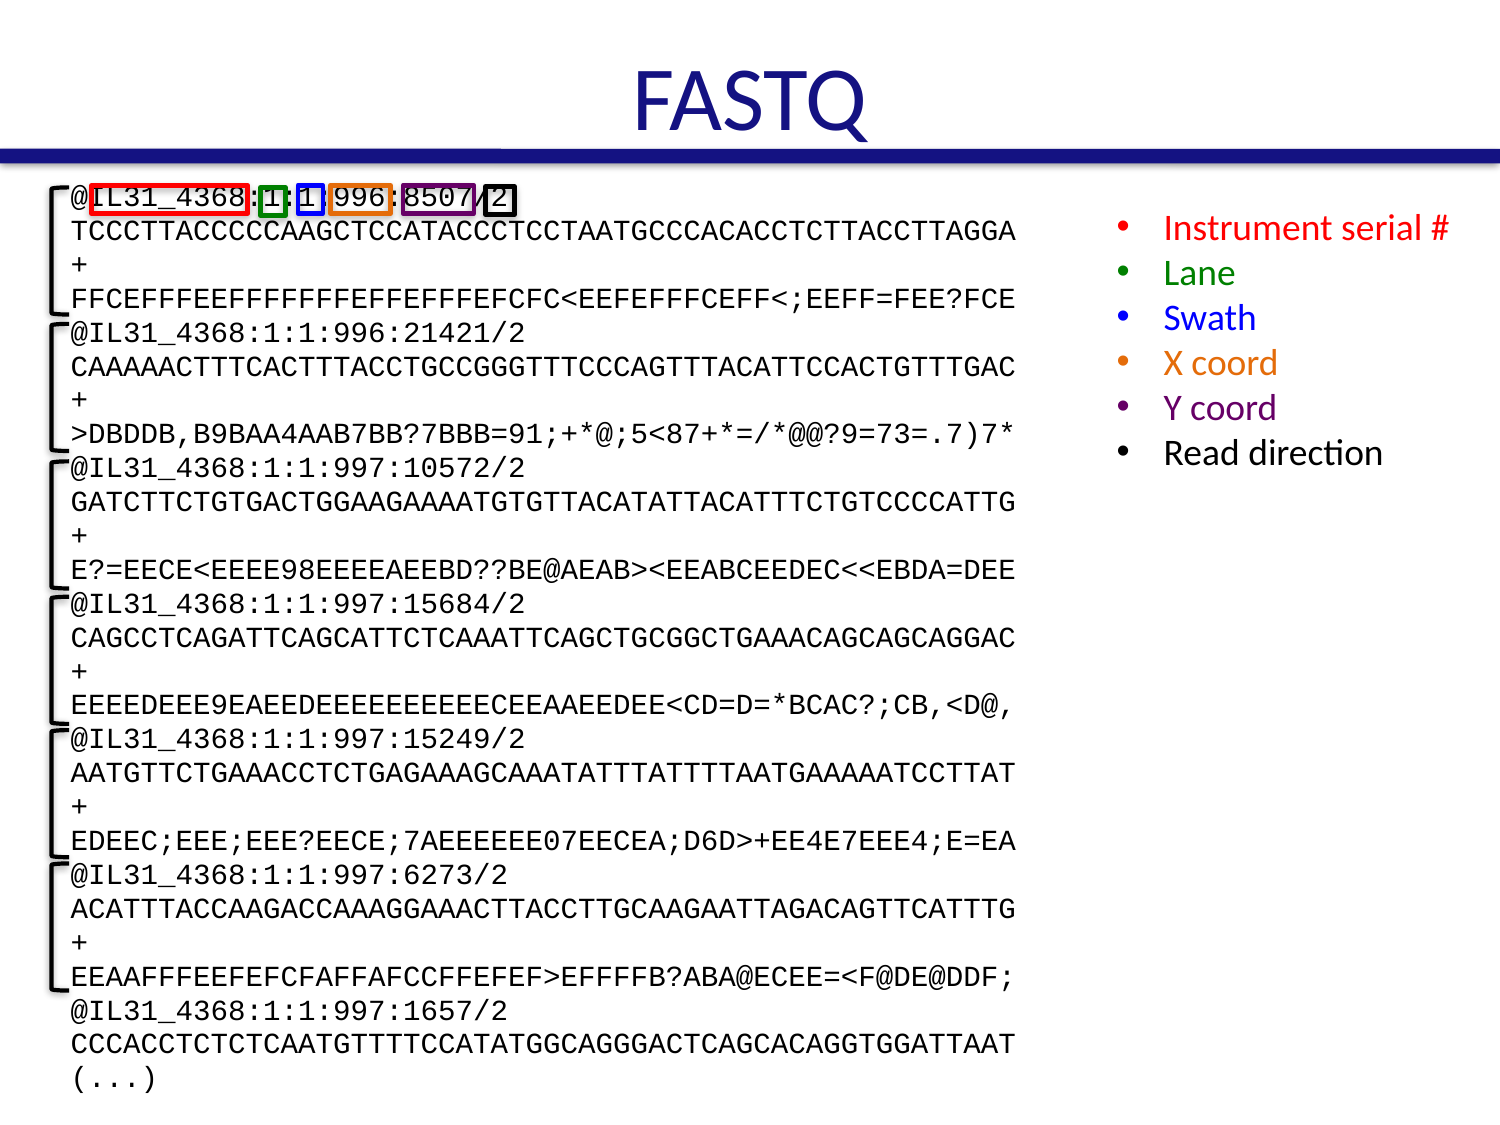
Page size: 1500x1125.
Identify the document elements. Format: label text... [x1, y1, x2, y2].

text_box [49, 459, 70, 591]
text_box @IL31_4368:1:1:996:8507/2 TCCCTTACCCCCAAGCTCCATACCCTCCTAATGCCCACACCTCTTACCTTAGGA + FFCEFFFEEFFFFFFFEFFEFFFEFCFC<EEFEFFFCEFF<;EEFF=FEE?FCE @IL31_4368:1:1:996:21421/2 CAAAAACTTTCACTTTACCTGCCGGGTTTCCCAGTTTACATTCCACTGTTTGAC + >DBDDB,B9BAA4AAB7BB?7BBB=91;+*@;5<87+*=/*@@?9=73=.7)7* @IL31_4368:1:1:997:10572/2 GATCTTCTGTGACTGGAAGAAAATGTGTTACATATTACATTTCTGTCCCCATTG + E?=EECE<EEEE98EEEEAEEBD??BE@AEAB><EEABCEEDEC<<EBDA=DEE @IL31_4368:1:1:997:15684/2 CAGCCTCAGATTCAGCATTCTCAAATTCAGCTGCGGCTGAAACAGCAGCAGGAC + EEEEDEEE9EAEEDEEEEEEEEEECEEAAEEDEE<CD=D=*BCAC?;CB,<D@, @IL31_4368:1:1:997:15249/2 AATGTTCTGAAACCTCTGAGAAAGCAAATATTTATTTTAATGAAAAATCCTTAT + EDEEC;EEE;EEE?EECE;7AEEEEEE07EECEA;D6D>+EE4E7EEE4;E=EA @IL31_4368:1:1:997:6273/2 ACATTTACCAAGACCAAAGGAAACTTACCTTGCAAGAATTAGACAGTTCATTTG + EEAAFFFEEFEFCFAFFAFCCFFEFEF>EFFFFB?ABA@ECEE=<F@DE@DDF; @IL31_4368:1:1:997:1657/2 CCCACCTCTCTCAATGTTTTCCATATGGCAGGGACTCAGCACAGGTGGATTAAT (...) [57, 171, 1326, 1021]
text_box [402, 185, 475, 214]
text_box [49, 594, 70, 726]
text_box [297, 185, 324, 214]
text_box Instrument serial # Lane Swath X coord Y coord Read direction [1101, 195, 1465, 481]
text_box [49, 321, 70, 454]
text_box [260, 187, 286, 216]
text_box [329, 185, 391, 214]
text_box [91, 185, 249, 214]
text_box [485, 186, 515, 215]
text_box [49, 185, 70, 317]
text_box [49, 861, 70, 993]
text_box [49, 728, 70, 860]
title FASTQ [75, 0, 1425, 188]
